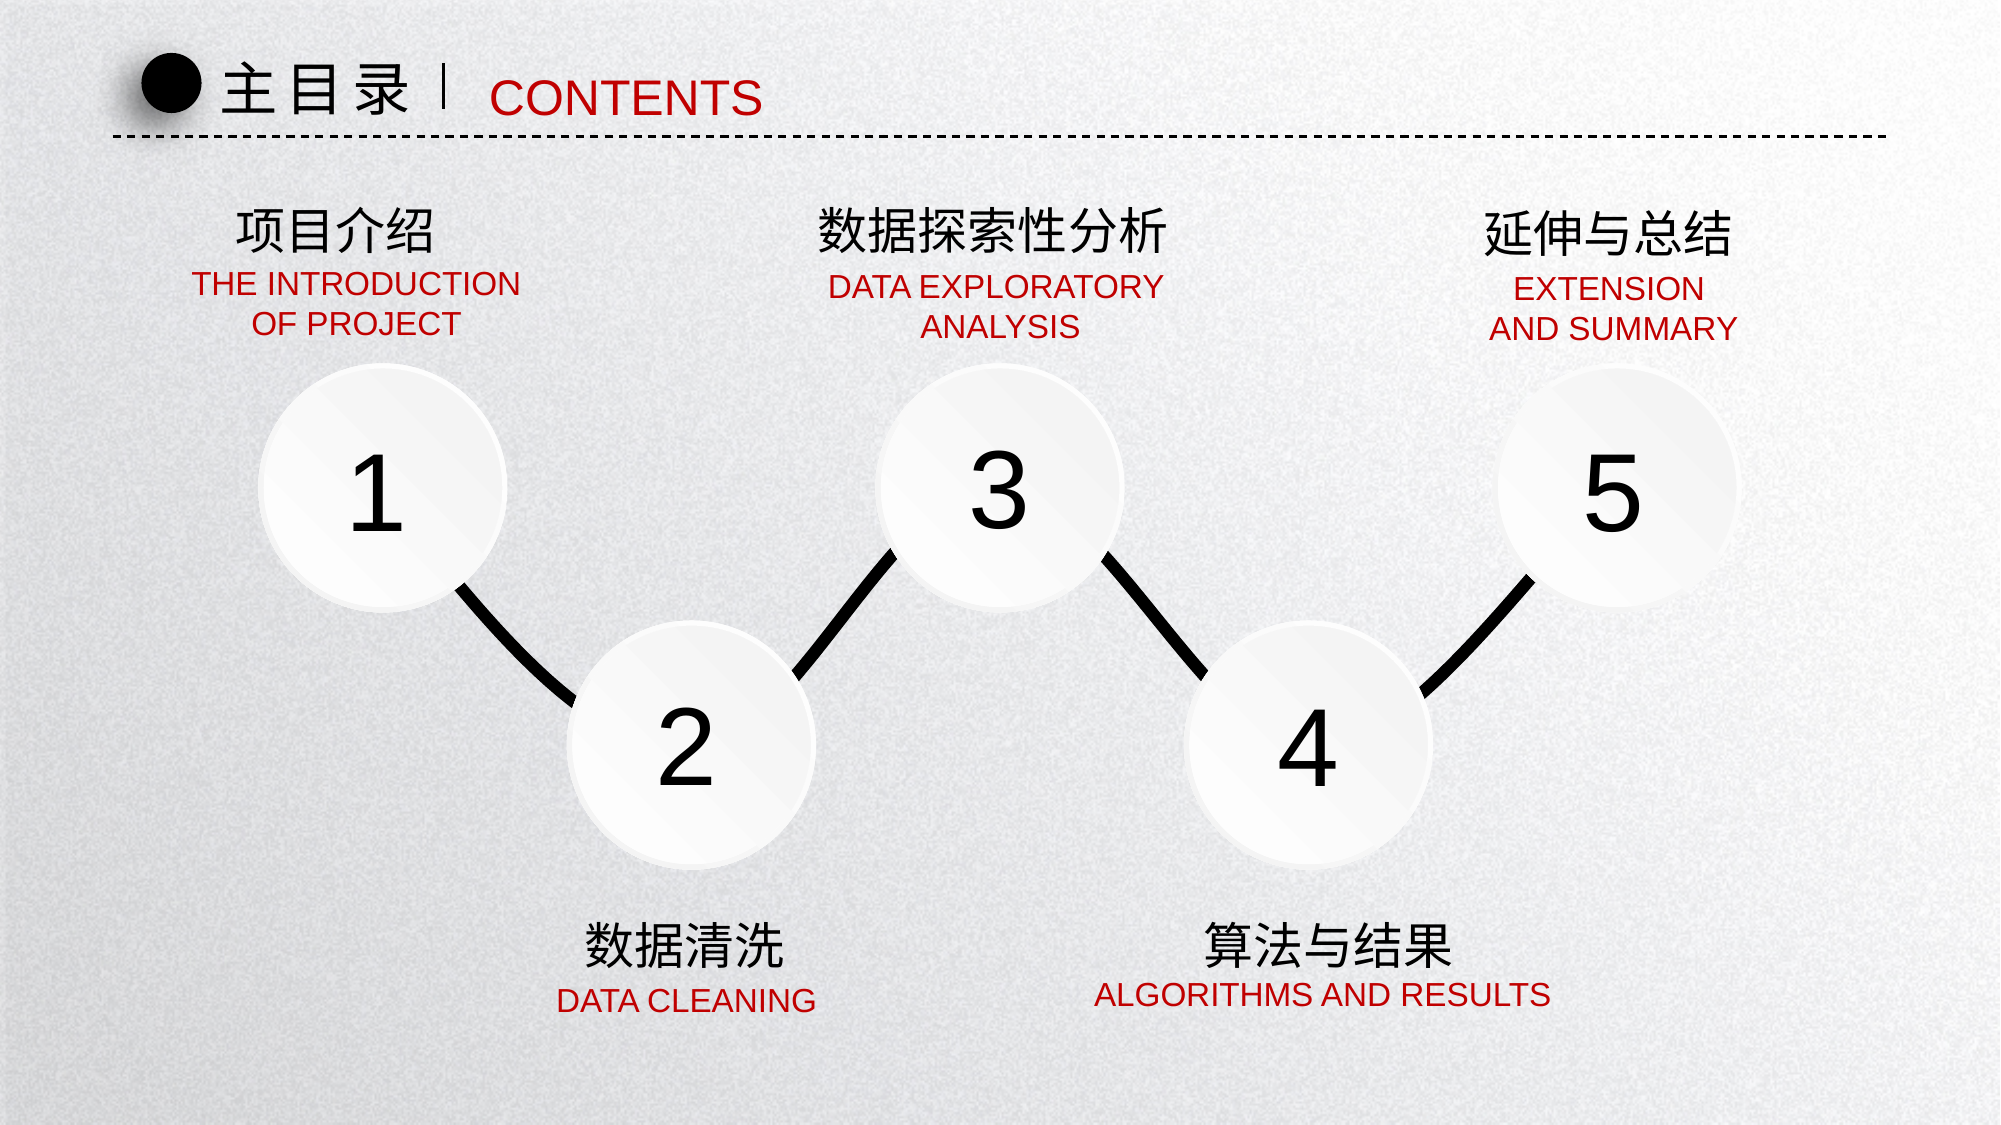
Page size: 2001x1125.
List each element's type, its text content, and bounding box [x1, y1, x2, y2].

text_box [1492, 363, 1742, 613]
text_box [566, 620, 817, 870]
text_box 延伸与总结 [1468, 195, 1749, 259]
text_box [1183, 620, 1434, 870]
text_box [258, 363, 508, 613]
text_box [488, 487, 870, 693]
text_box THE INTRODUCTION OF PROJECT [159, 254, 554, 350]
text_box [1130, 486, 1496, 680]
picture [0, 0, 2000, 1125]
text_box 数据探索性分析 [803, 192, 1183, 268]
text_box ALGORITHMS AND RESULTS [1079, 966, 1567, 1021]
text_box EXTENSION AND SUMMARY [1433, 259, 1795, 355]
text_box CONTENTS [474, 58, 779, 134]
text_box DATA CLEANING [541, 972, 833, 1027]
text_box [875, 363, 1125, 613]
text_box 项目介绍 [221, 192, 451, 254]
text_box 数据清洗 [569, 907, 800, 972]
text_box [139, 50, 204, 116]
text_box 主目录 [204, 45, 426, 130]
text_box DATA EXPLORATORY ANALYSIS [813, 258, 1189, 353]
text_box 算法与结果 [1188, 907, 1469, 966]
